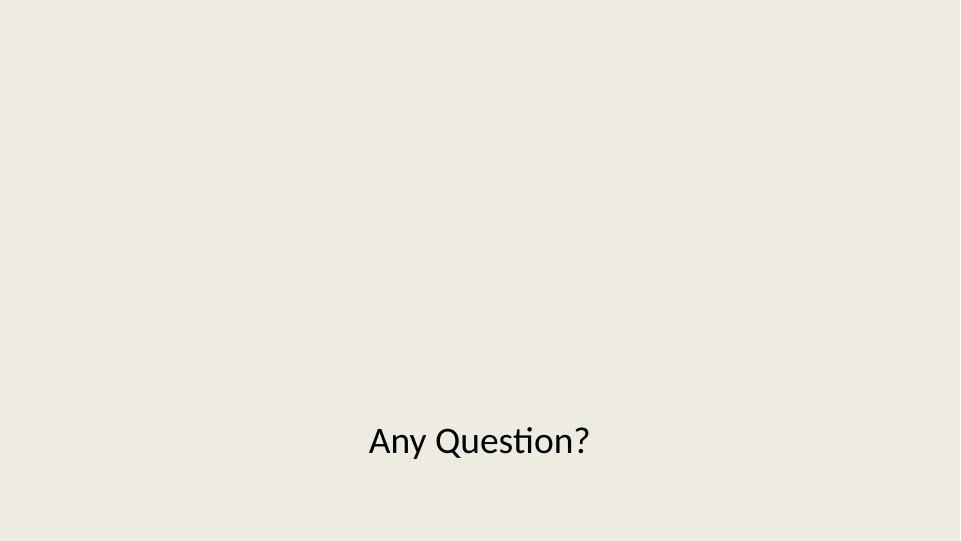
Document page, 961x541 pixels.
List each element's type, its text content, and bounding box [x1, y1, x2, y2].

text_box Any Question? [353, 400, 607, 453]
